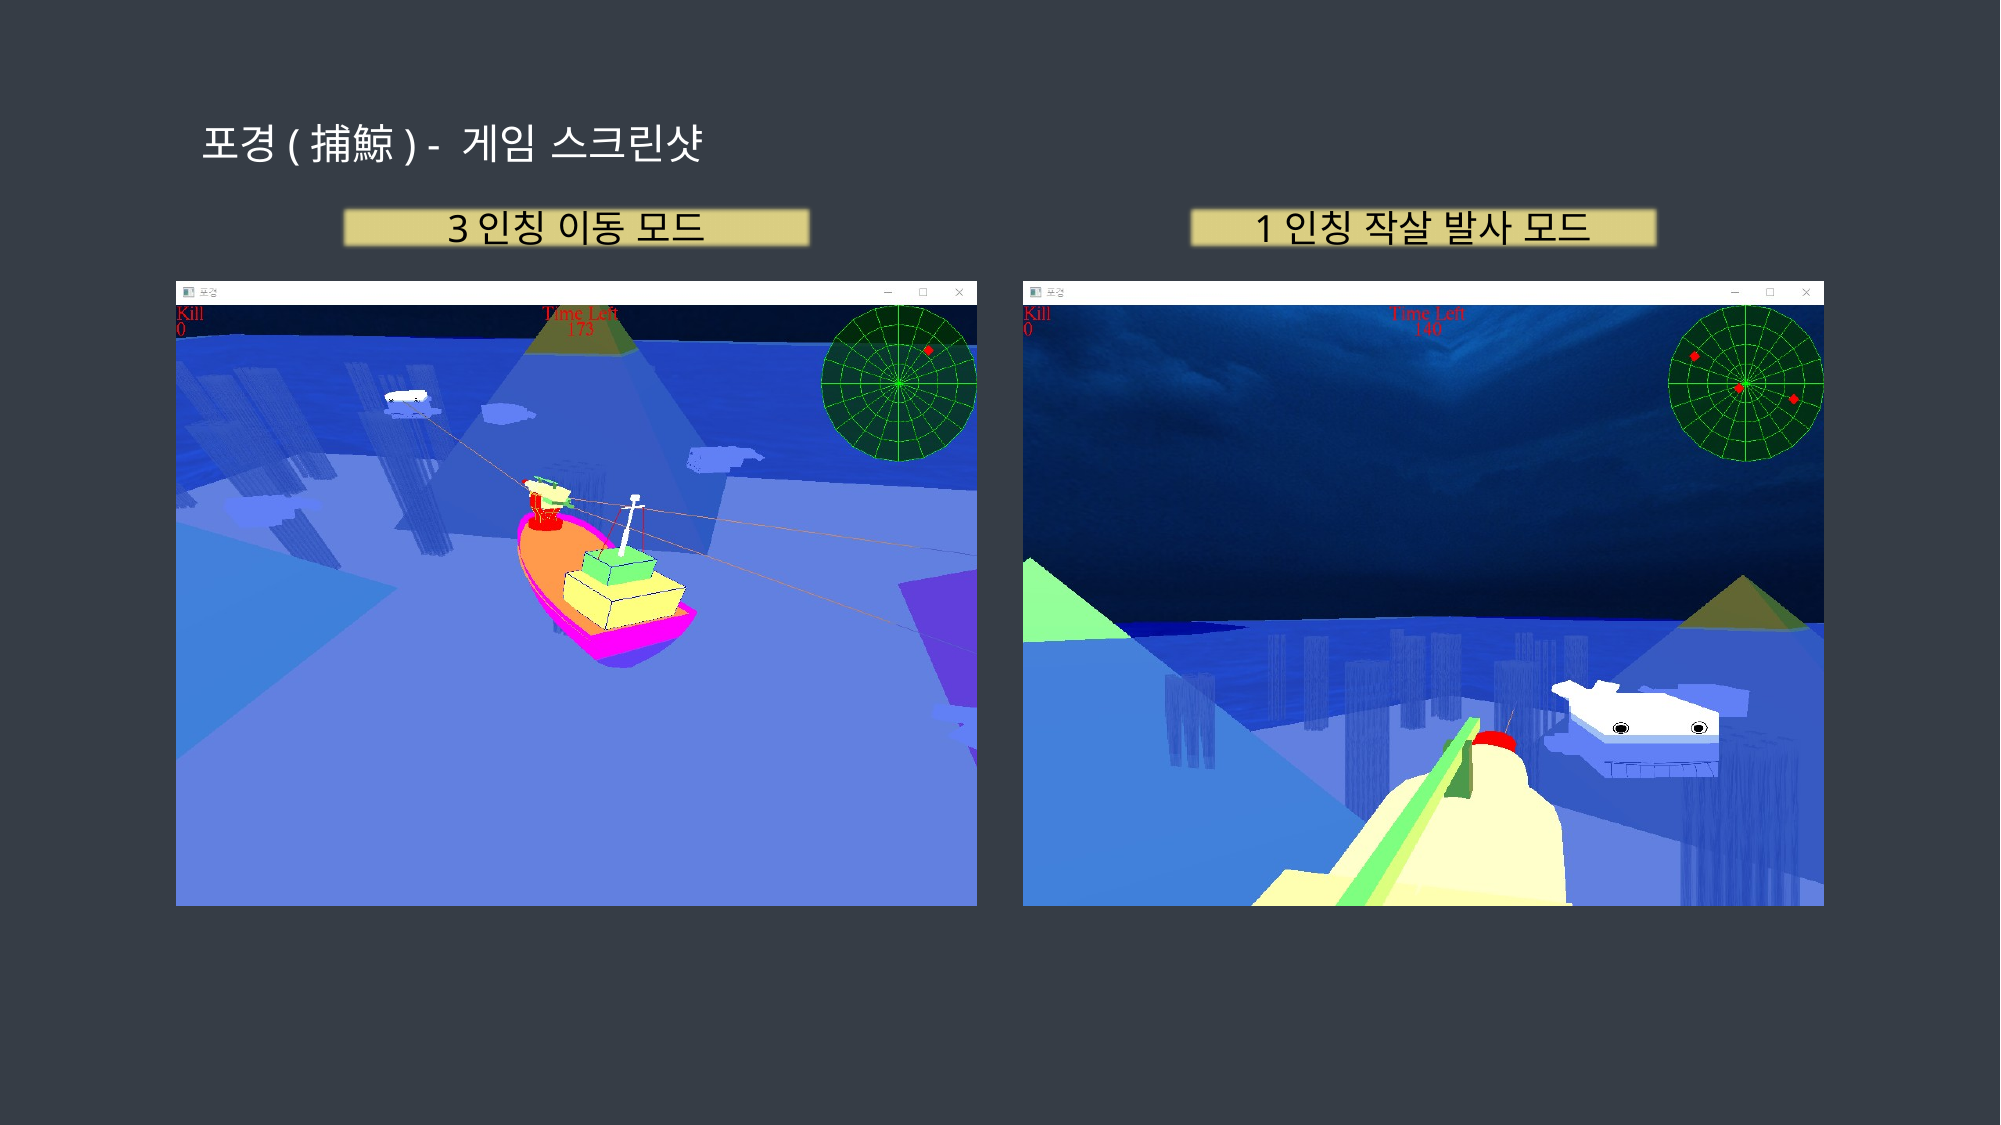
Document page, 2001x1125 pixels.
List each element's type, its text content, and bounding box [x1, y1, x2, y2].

text_box 1인칭 작살 발사 모드 [1195, 213, 1653, 242]
picture [176, 281, 977, 906]
text_box 3인칭 이동 모드 [348, 213, 806, 242]
picture [1023, 281, 1824, 906]
text_box 포경(捕鯨) - 게임 스크린샷 [185, 110, 867, 176]
